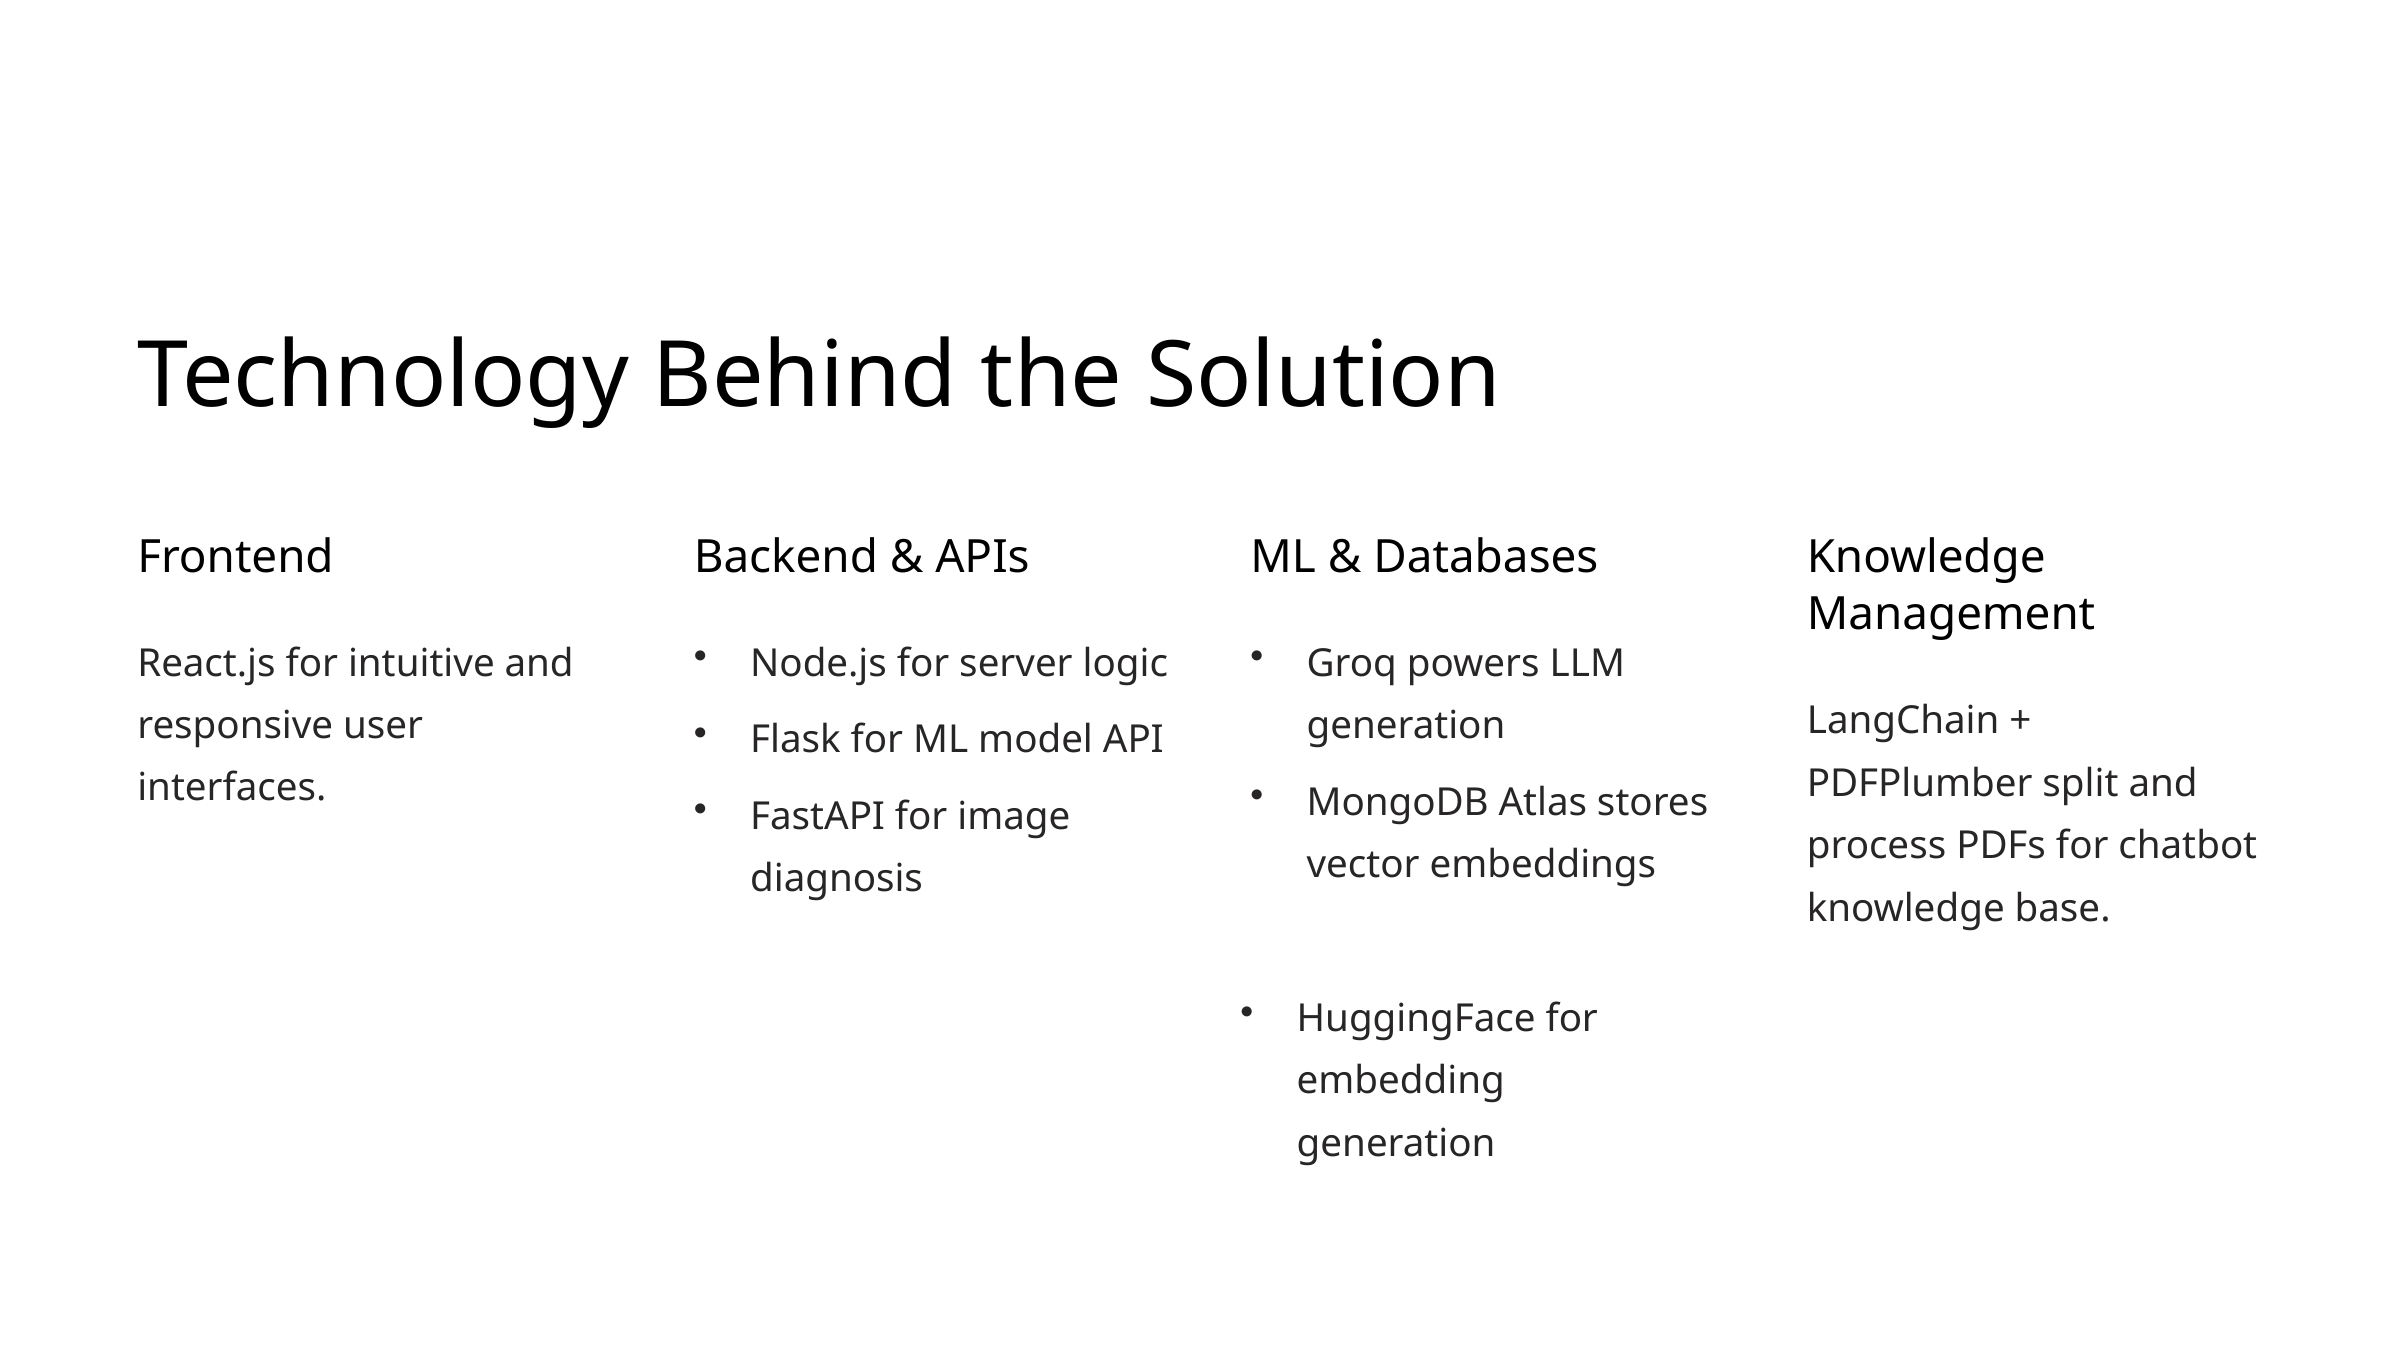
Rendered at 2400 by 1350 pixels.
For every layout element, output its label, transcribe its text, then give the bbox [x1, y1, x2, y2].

text_box React.js for intuitive and responsive user interfaces. [137, 621, 597, 747]
text_box HuggingFace for embedding generation [1240, 976, 1700, 1103]
text_box LangChain + PDFPlumber split and process PDFs for chatbot knowledge base. [1806, 678, 2267, 868]
text_box MongoDB Atlas stores vector embeddings [1250, 760, 1710, 1026]
text_box Technology Behind the Solution [137, 310, 1471, 426]
text_box Groq powers LLM generation [1250, 621, 1710, 747]
text_box Knowledge Management [1806, 524, 2267, 640]
text_box Frontend [137, 524, 597, 582]
text_box ML & Databases [1250, 524, 1710, 582]
text_box FastAPI for image diagnosis [693, 774, 1154, 900]
text_box Flask for ML model API [693, 697, 1154, 761]
text_box Backend & APIs [693, 524, 1154, 582]
text_box Node.js for server logic [693, 621, 1154, 684]
